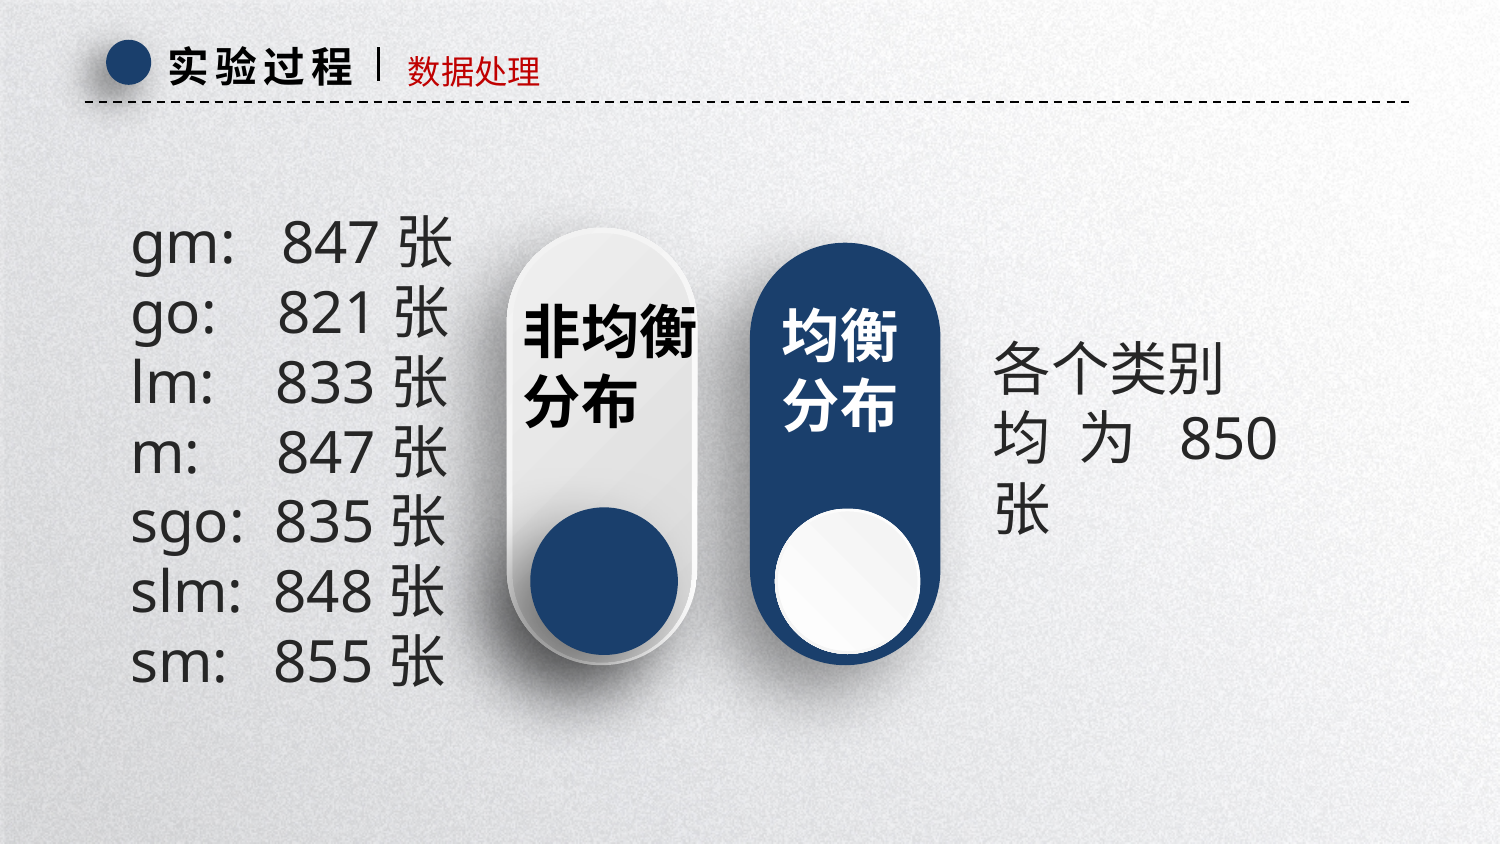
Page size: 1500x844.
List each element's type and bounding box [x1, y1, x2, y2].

text_box [506, 227, 698, 666]
picture [0, 0, 1500, 844]
text_box [774, 508, 921, 655]
